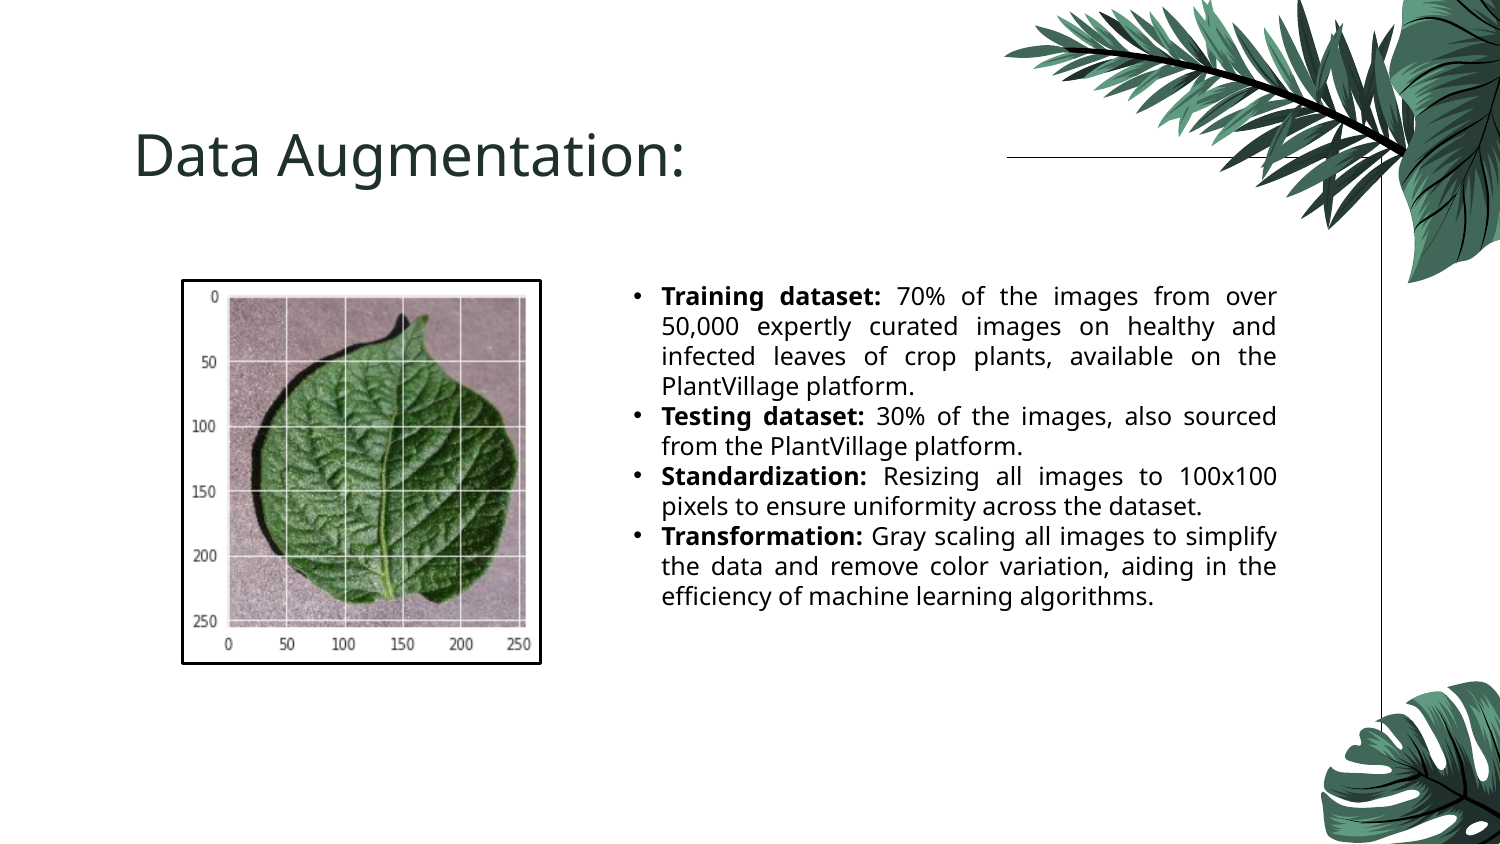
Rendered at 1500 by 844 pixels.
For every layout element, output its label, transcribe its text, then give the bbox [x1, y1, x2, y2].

title Data Augmentation: [117, 102, 970, 221]
list [116, 221, 1312, 742]
text_box Training dataset: 70% of the images from over 50,000 expertly curated images on healthy and infected leaves of crop plants, available on the PlantVillage platform. Testing dataset: 30% of the images, also sourced from the PlantVillage platform. Standardization: Resizing all images to 100x100 pixels to ensure uniformity across the dataset. Transformation: Gray scaling all images to simplify the data and remove color variation, aiding in the efficiency of machine learning algorithms. [633, 280, 1278, 610]
text_box [182, 280, 541, 664]
